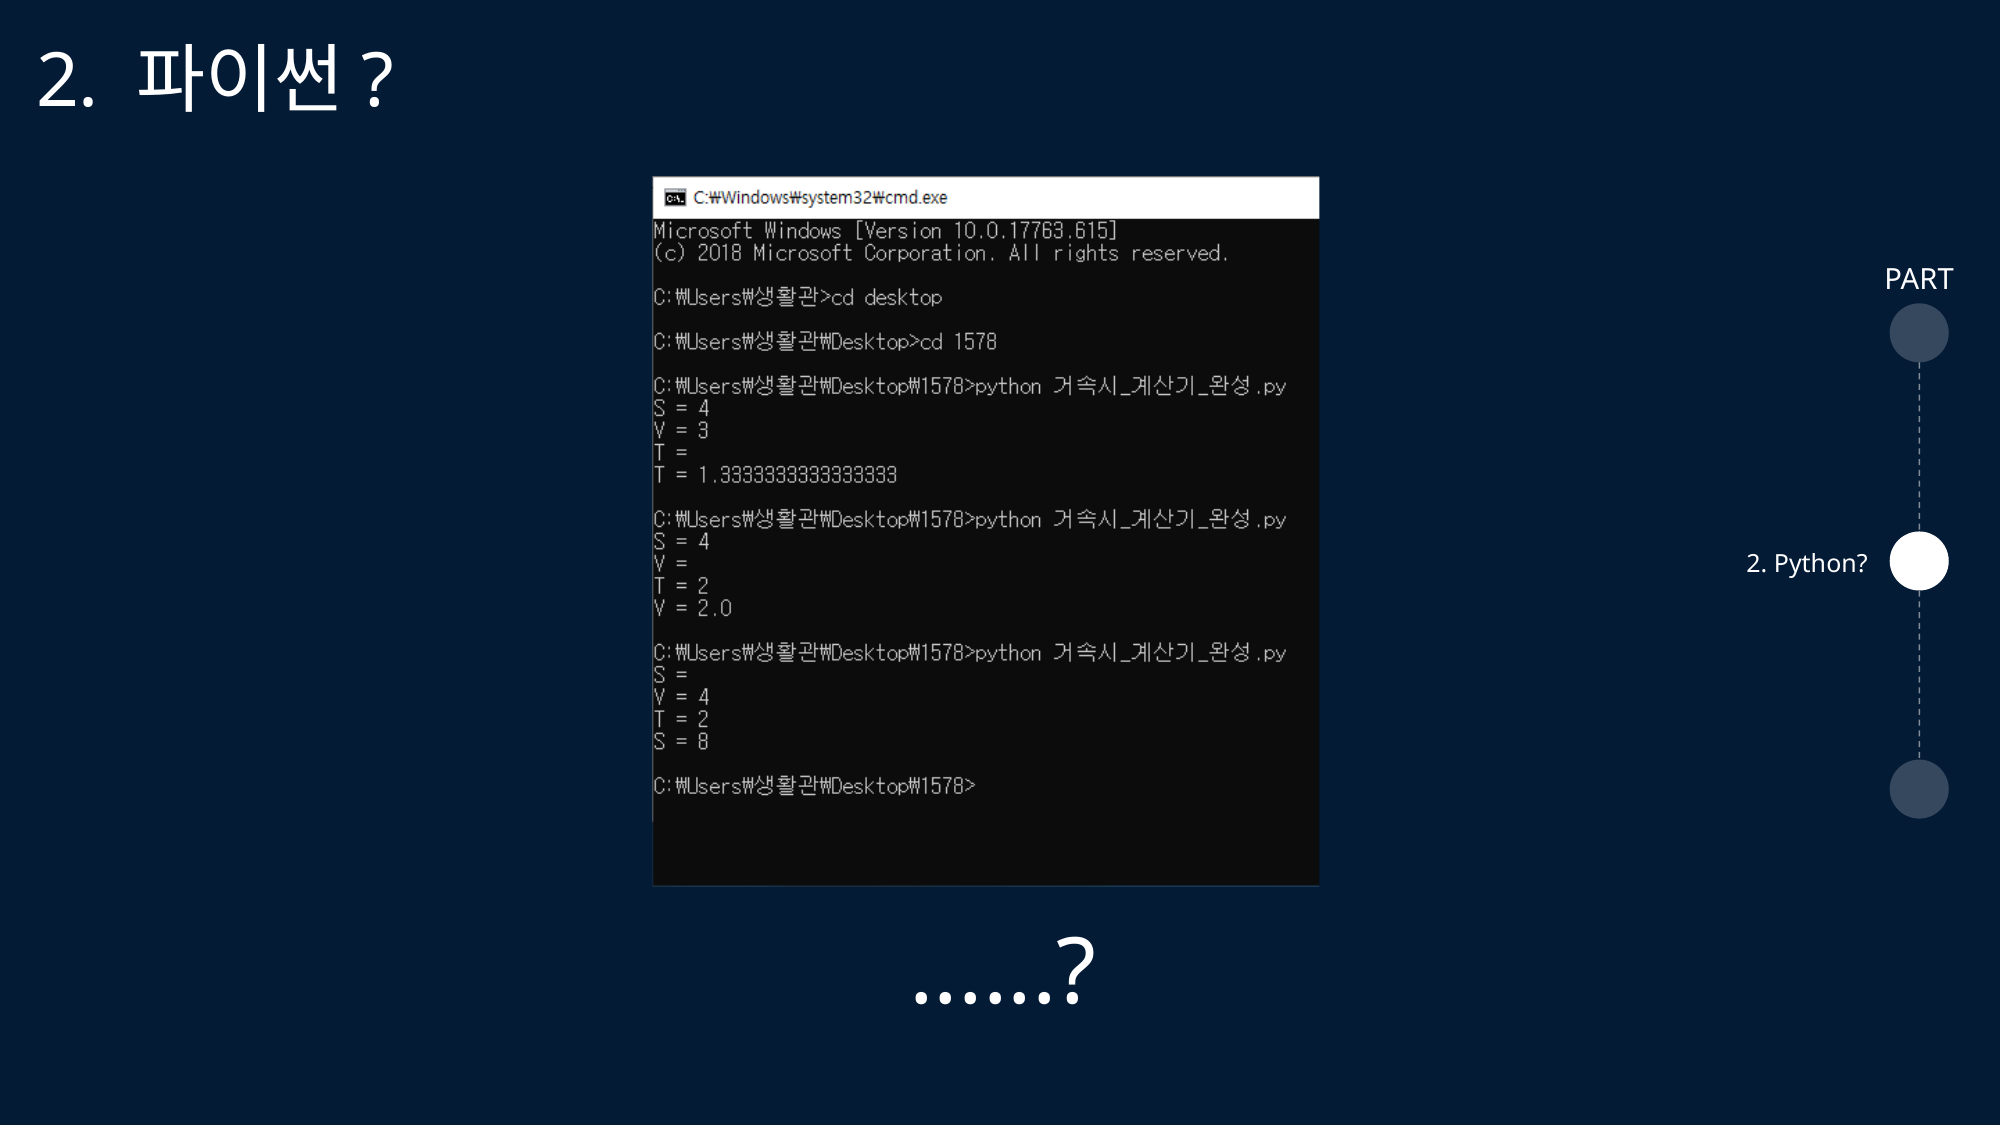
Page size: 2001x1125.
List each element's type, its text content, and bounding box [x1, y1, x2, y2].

picture [652, 176, 1320, 887]
text_box [1888, 758, 1950, 820]
text_box [1888, 530, 1950, 592]
text_box ......? [894, 904, 1395, 1030]
text_box [1888, 303, 1950, 364]
text_box 2. Python? [1731, 540, 1883, 586]
text_box PART [1869, 252, 1969, 303]
text_box 2. 파이썬? [21, 23, 986, 129]
